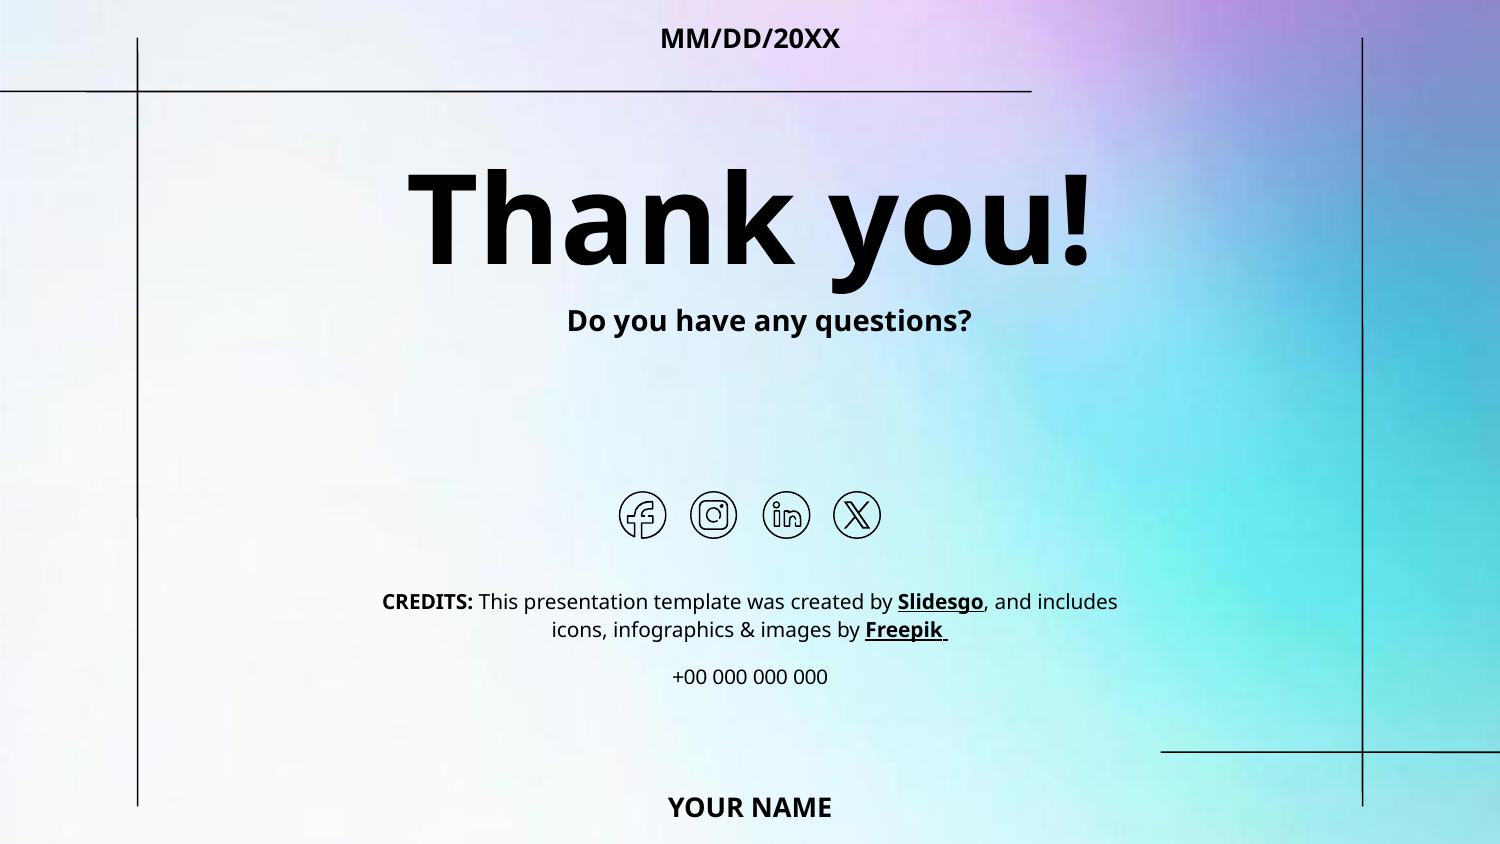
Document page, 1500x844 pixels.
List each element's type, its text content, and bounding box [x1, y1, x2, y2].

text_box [832, 490, 882, 540]
subtitle Do you have any questions? [385, 287, 1116, 460]
text_box +00 000 000 000 [409, 664, 1091, 721]
text_box [618, 491, 667, 539]
title Thank you! [385, 123, 1116, 287]
picture [0, 0, 1500, 844]
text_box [689, 490, 738, 540]
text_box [594, 774, 906, 839]
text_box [762, 490, 811, 540]
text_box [594, 5, 906, 70]
